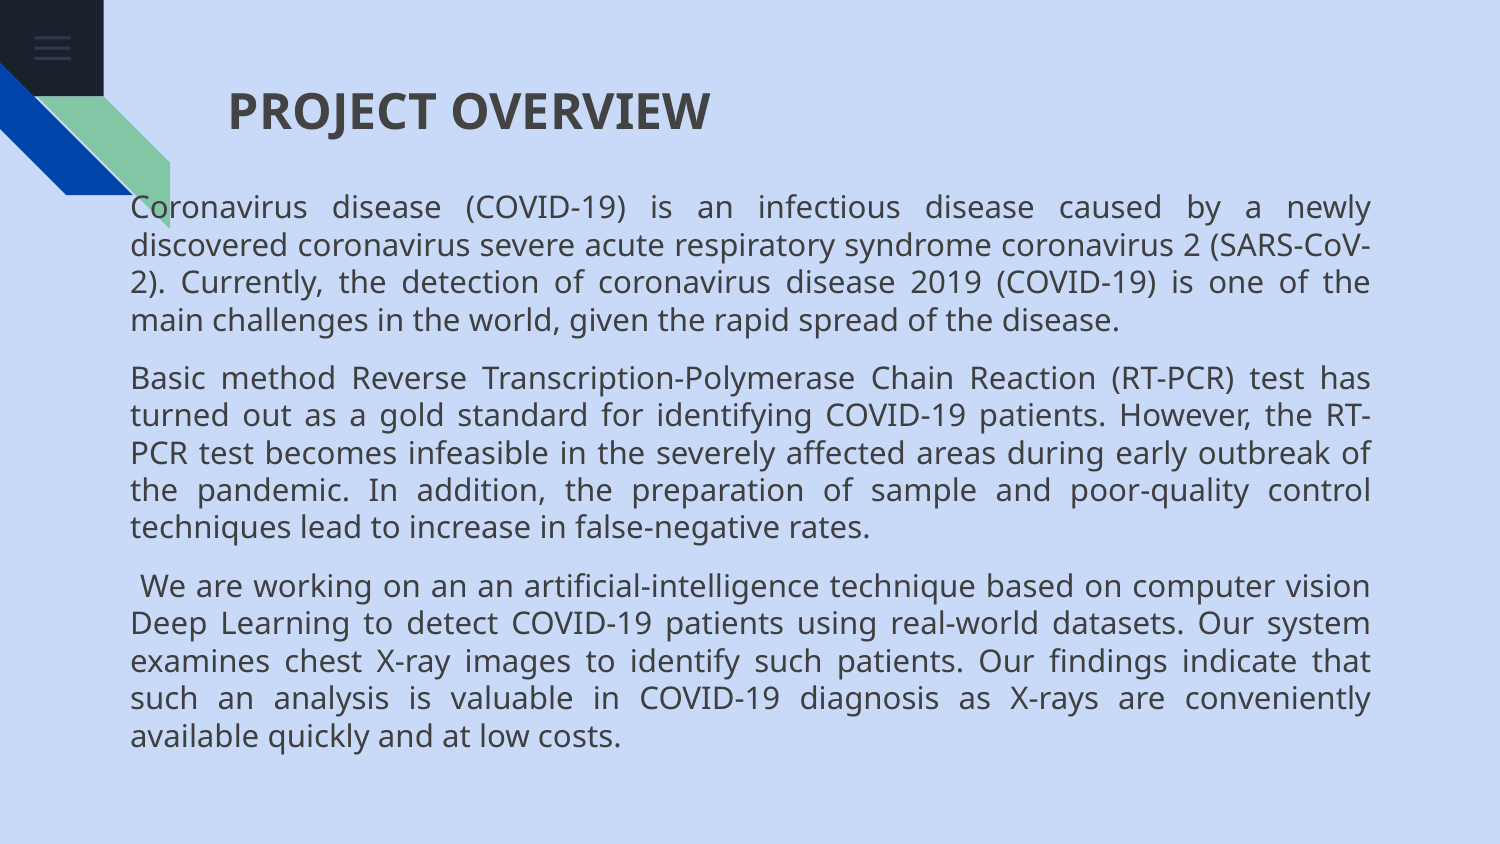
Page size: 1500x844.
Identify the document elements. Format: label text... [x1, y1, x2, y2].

title PROJECT OVERVIEW [212, 64, 1368, 172]
list Coronavirus disease (COVID-19) is an infectious disease caused by a newly discovered coronavirus severe acute respiratory syndrome coronavirus 2 (SARS-CoV-2). Currently, the detection of coronavirus disease 2019 (COVID-19) is one of the main challenges in the world, given the rapid spread of the disease. Basic method Reverse Transcription-Polymerase Chain Reaction (RT-PCR) test has turned out as a gold standard for identifying COVID-19 patients. However, the RT-PCR test becomes infeasible in the severely affected areas during early outbreak of the pandemic. In addition, the preparation of sample and poor-quality control techniques lead to increase in false-negative rates. We are working on an an artificial-intelligence technique based on computer vision Deep Learning to detect COVID-19 patients using real-world datasets. Our system examines chest X-ray images to identify such patients. Our findings indicate that such an analysis is valuable in COVID-19 diagnosis as X-rays are conveniently available quickly and at low costs. [115, 172, 1388, 810]
